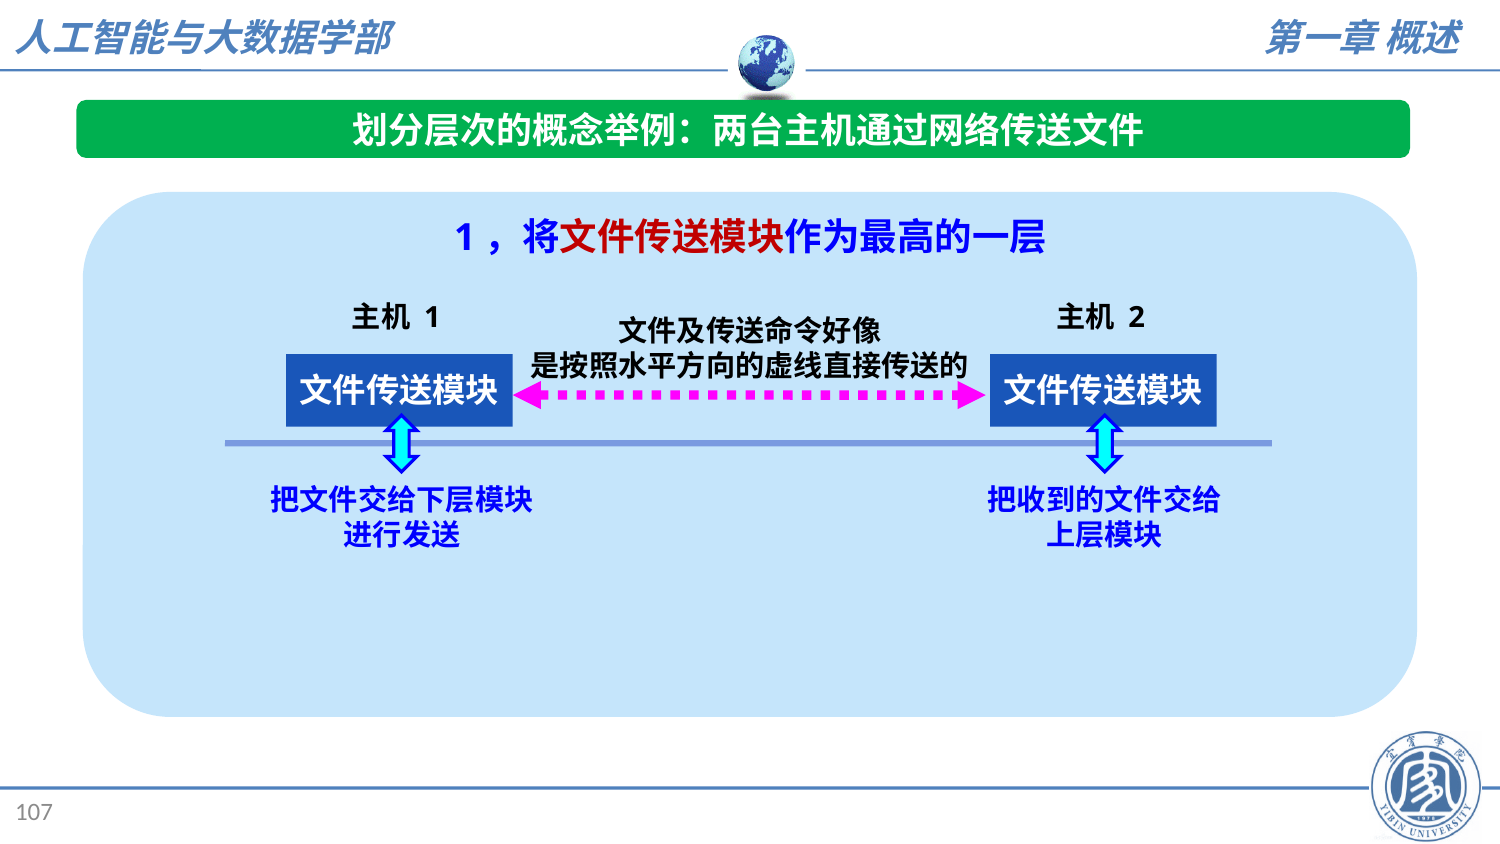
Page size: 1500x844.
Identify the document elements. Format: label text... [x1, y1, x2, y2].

text_box [1089, 415, 1121, 472]
text_box 把文件交给下层模块 进行发送 [255, 473, 549, 559]
text_box [80, 189, 1420, 720]
text_box [973, 390, 986, 402]
text_box [286, 354, 513, 362]
text_box 主机 1 [337, 290, 456, 341]
text_box 把收到的文件交给 上层模块 [972, 473, 1237, 559]
slide_number 107 [0, 787, 350, 833]
text_box 文件传送模块 [284, 362, 514, 417]
text_box [512, 390, 526, 402]
text_box 1，将文件传送模块作为最高的一层 [396, 205, 1106, 266]
text_box [286, 417, 398, 427]
text_box 文件及传送命令好像 是按照水平方向的虚线直接传送的 [515, 305, 985, 390]
picture [736, 33, 796, 99]
text_box [990, 354, 1217, 362]
text_box 主机 2 [1041, 290, 1160, 341]
list 划分层次的概念举例：两台主机通过网络传送文件 [204, 99, 1293, 158]
text_box [1108, 417, 1217, 427]
text_box [386, 415, 417, 472]
text_box [990, 417, 1101, 427]
text_box [405, 417, 513, 427]
text_box 文件传送模块 [988, 362, 1218, 417]
